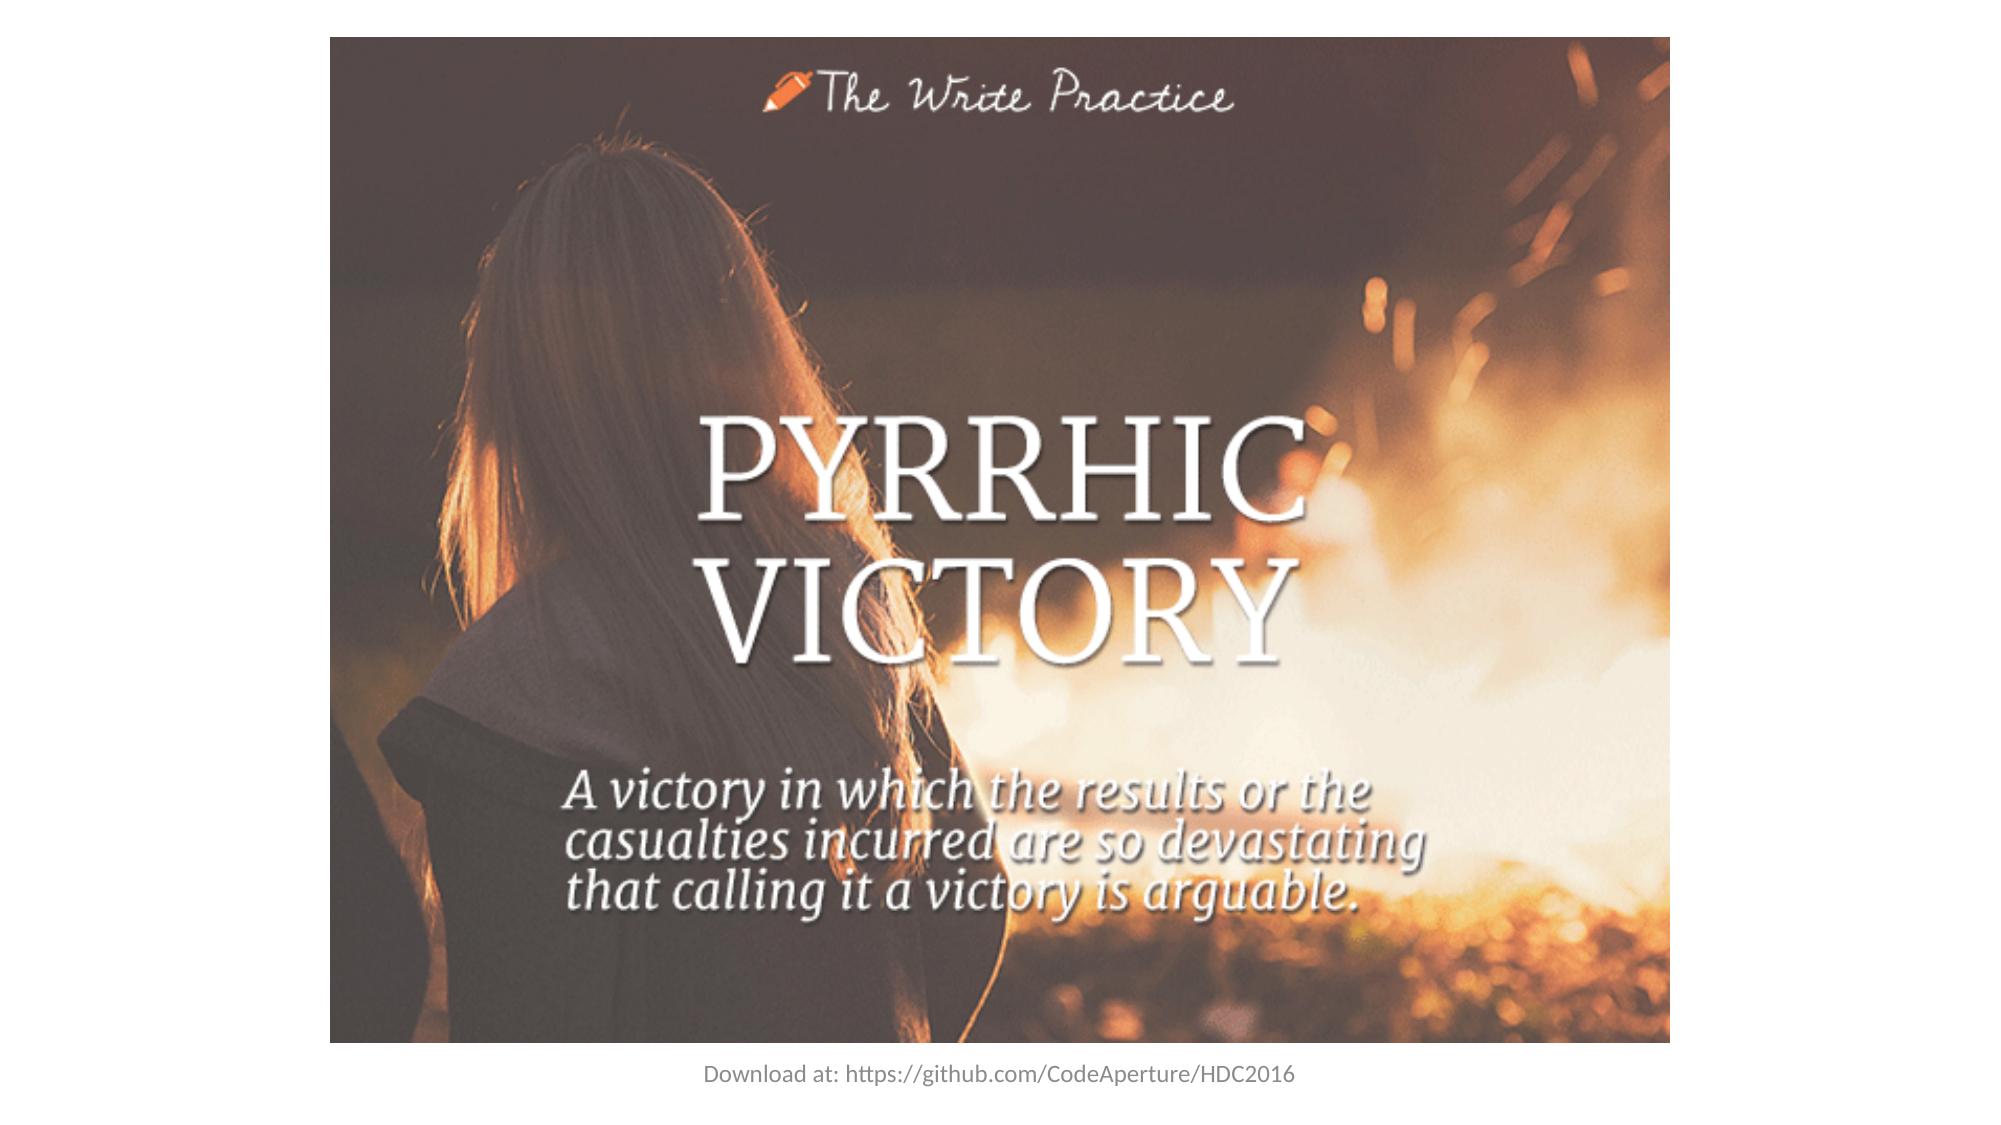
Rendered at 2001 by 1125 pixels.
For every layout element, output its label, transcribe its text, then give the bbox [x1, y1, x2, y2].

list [330, 37, 1670, 1043]
footer Download at: https://github.com/CodeAperture/HDC2016 [662, 1043, 1338, 1103]
